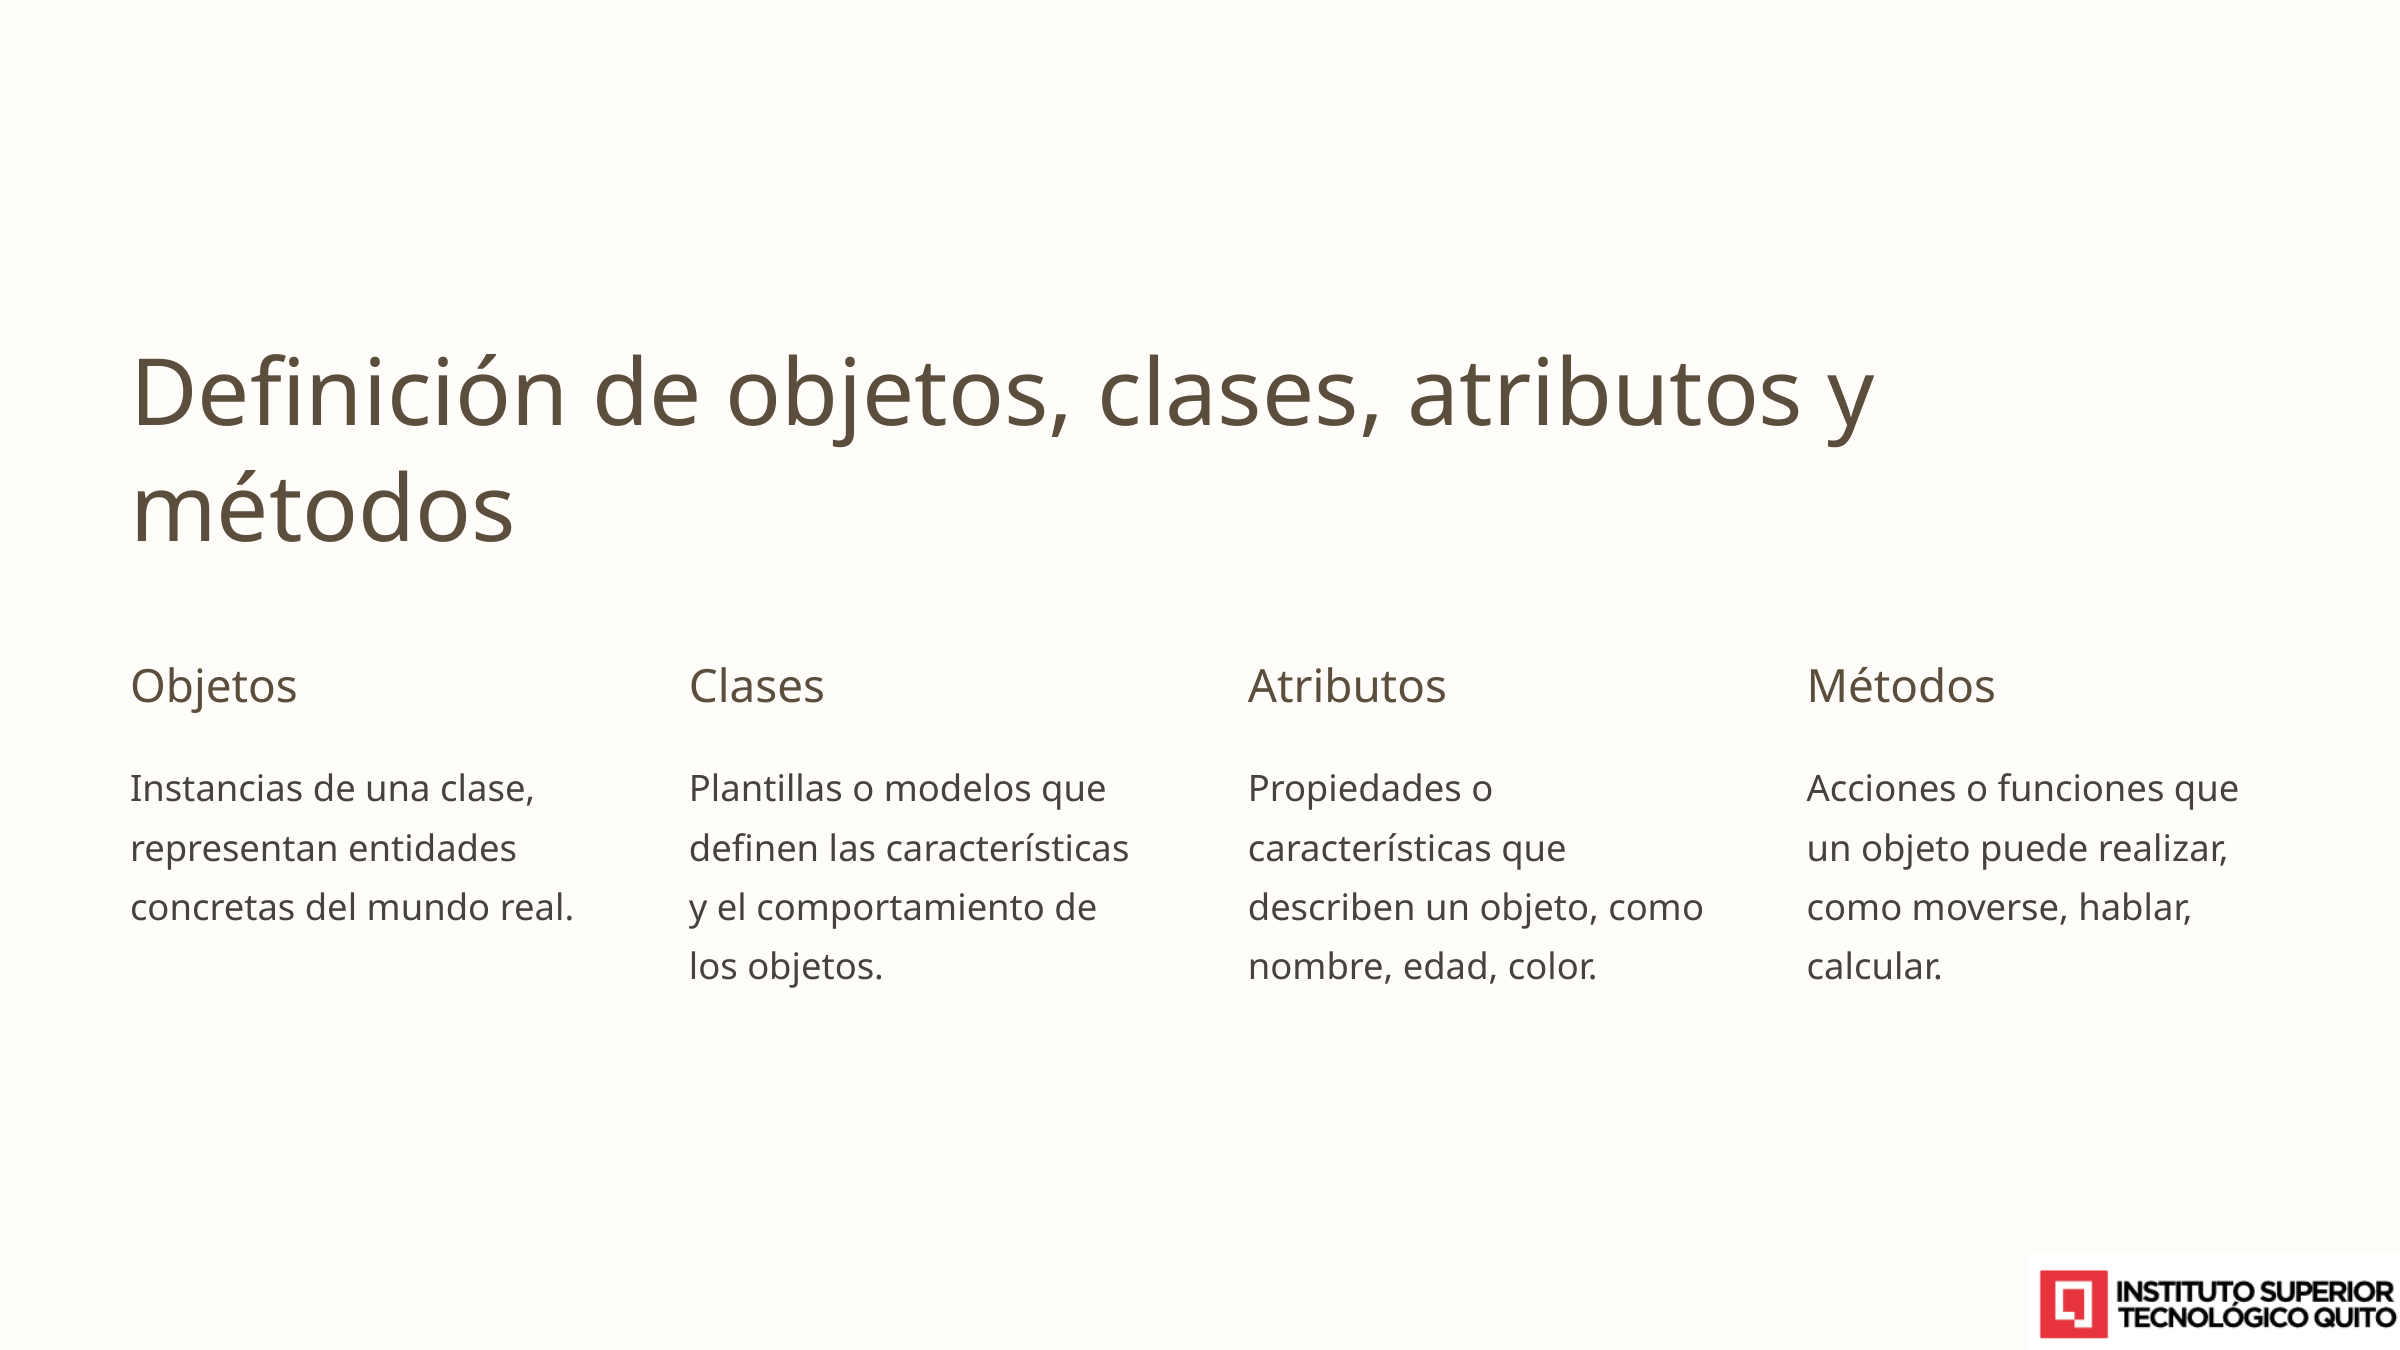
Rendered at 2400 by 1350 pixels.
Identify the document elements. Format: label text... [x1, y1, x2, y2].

text_box Métodos [1806, 654, 2272, 713]
text_box Atributos [1247, 654, 1713, 713]
picture [2028, 1253, 2400, 1350]
text_box Plantillas o modelos que definen las características y el comportamiento de los objetos. [688, 749, 1156, 988]
text_box Definición de objetos, clases, atributos y métodos [130, 328, 2270, 562]
text_box Objetos [130, 654, 596, 713]
text_box Acciones o funciones que un objeto puede realizar, como moverse, hablar, calcular. [1806, 749, 2274, 988]
text_box Instancias de una clase, representan entidades concretas del mundo real. [130, 749, 597, 929]
text_box Clases [688, 654, 1155, 713]
text_box Propiedades o características que describen un objeto, como nombre, edad, color. [1247, 749, 1715, 988]
